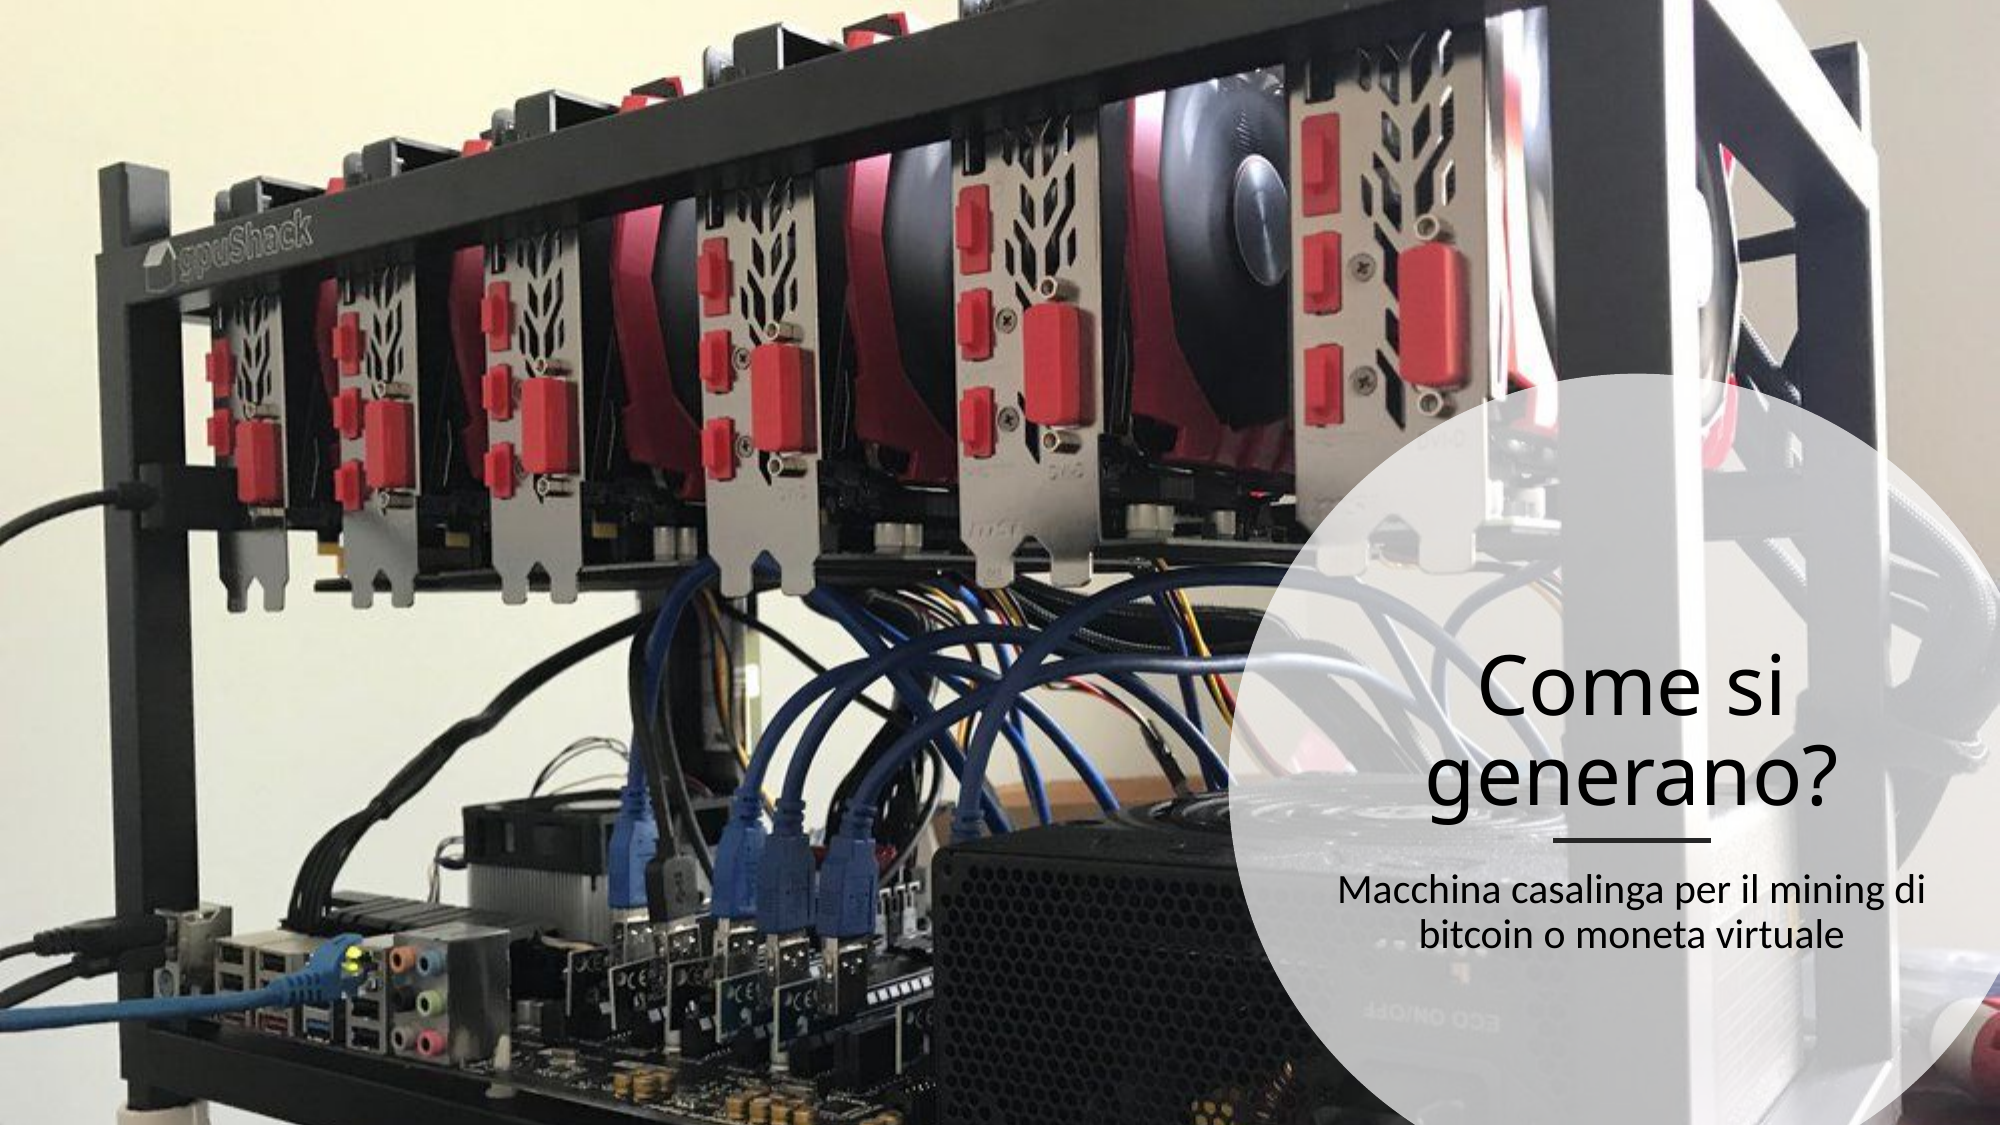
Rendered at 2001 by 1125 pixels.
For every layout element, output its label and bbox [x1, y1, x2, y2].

list [0, 0, 2000, 1125]
